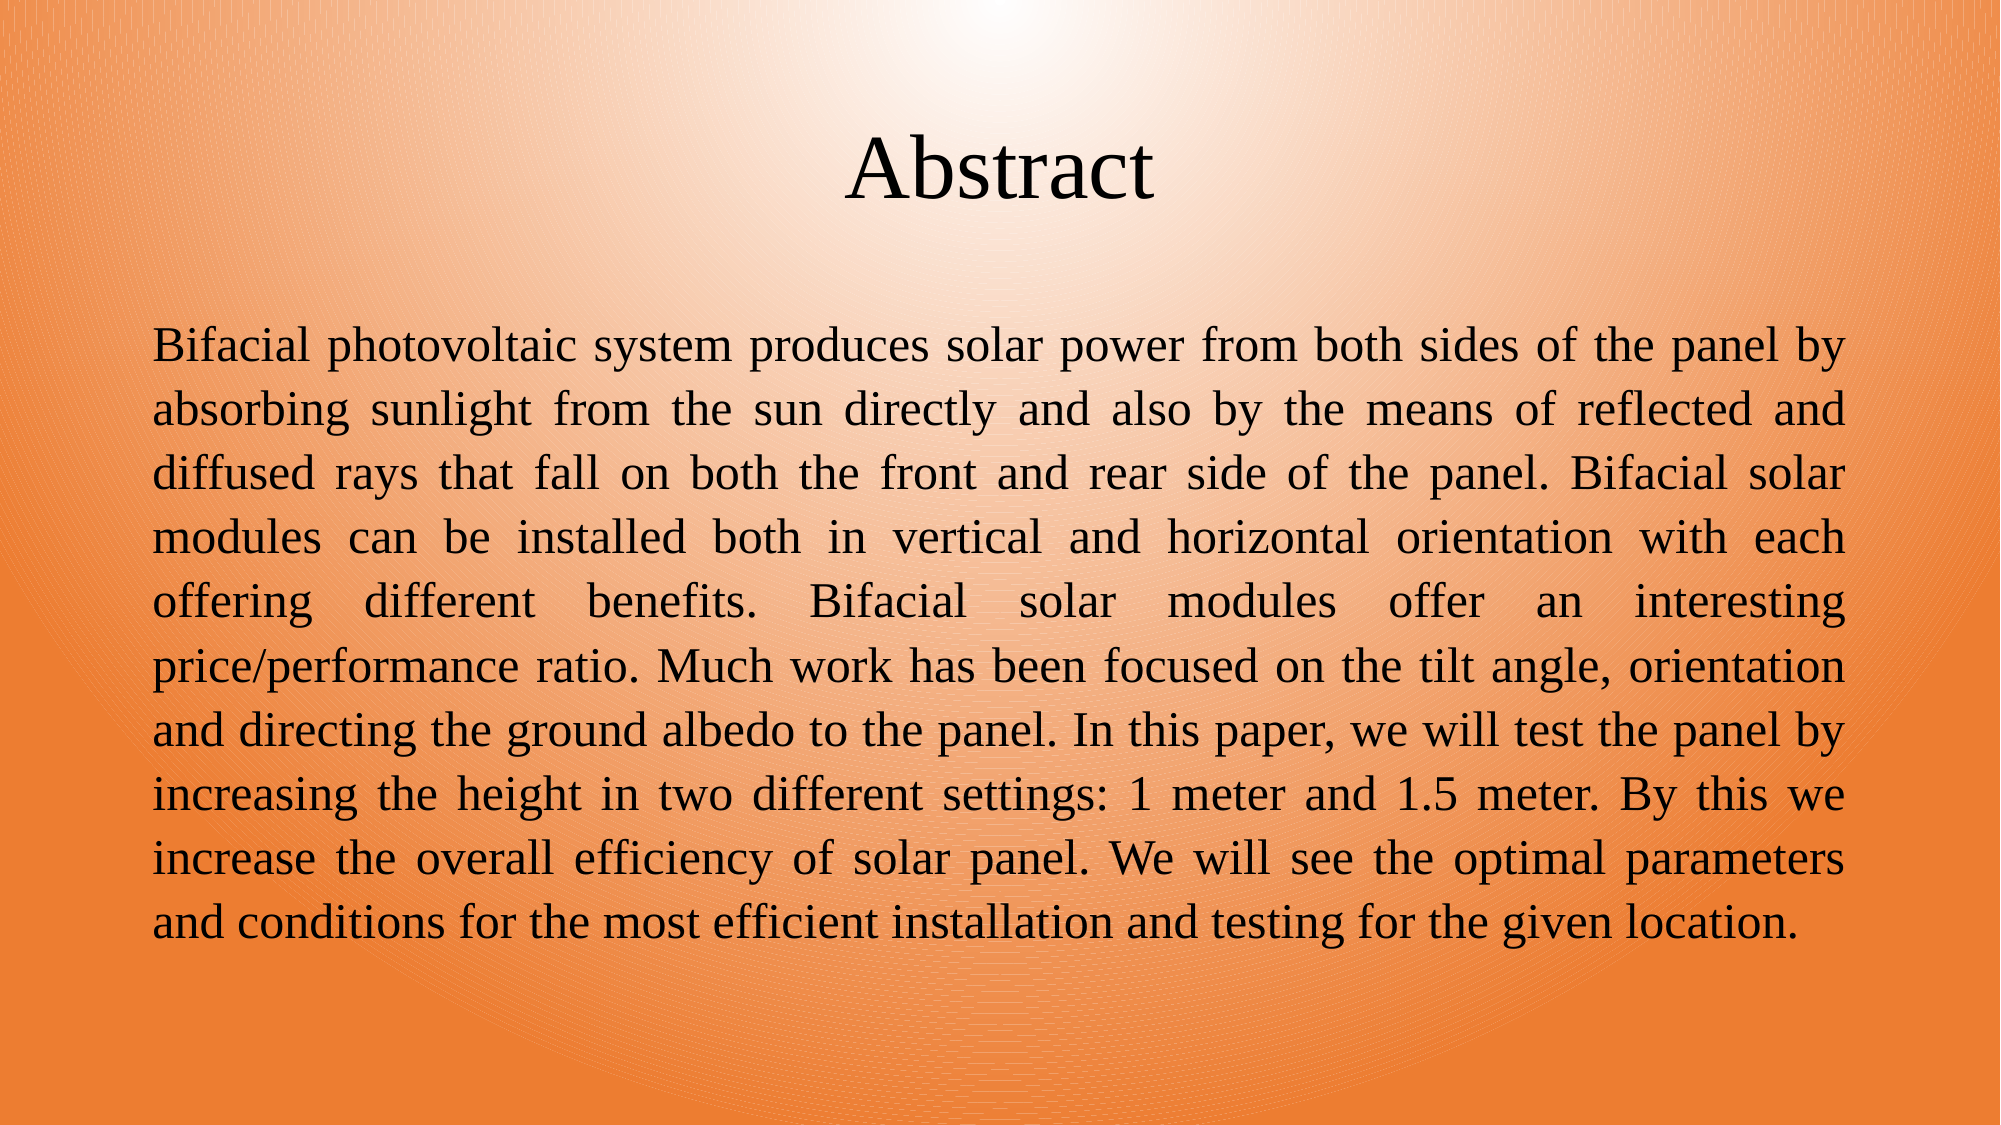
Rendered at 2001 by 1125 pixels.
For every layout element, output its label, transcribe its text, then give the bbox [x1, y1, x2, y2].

title Abstract [137, 59, 1863, 278]
list Bifacial photovoltaic system produces solar power from both sides of the panel by absorbing sunlight from the sun directly and also by the means of reflected and diffused rays that fall on both the front and rear side of the panel. Bifacial solar modules can be installed both in vertical and horizontal orientation with each offering different benefits. Bifacial solar modules offer an interesting price/performance ratio. Much work has been focused on the tilt angle, orientation and directing the ground albedo to the panel. In this paper, we will test the panel by increasing the height in two different settings: 1 meter and 1.5 meter. By this we increase the overall efficiency of solar panel. We will see the optimal parameters and conditions for the most efficient installation and testing for the given location. [137, 299, 1863, 1014]
